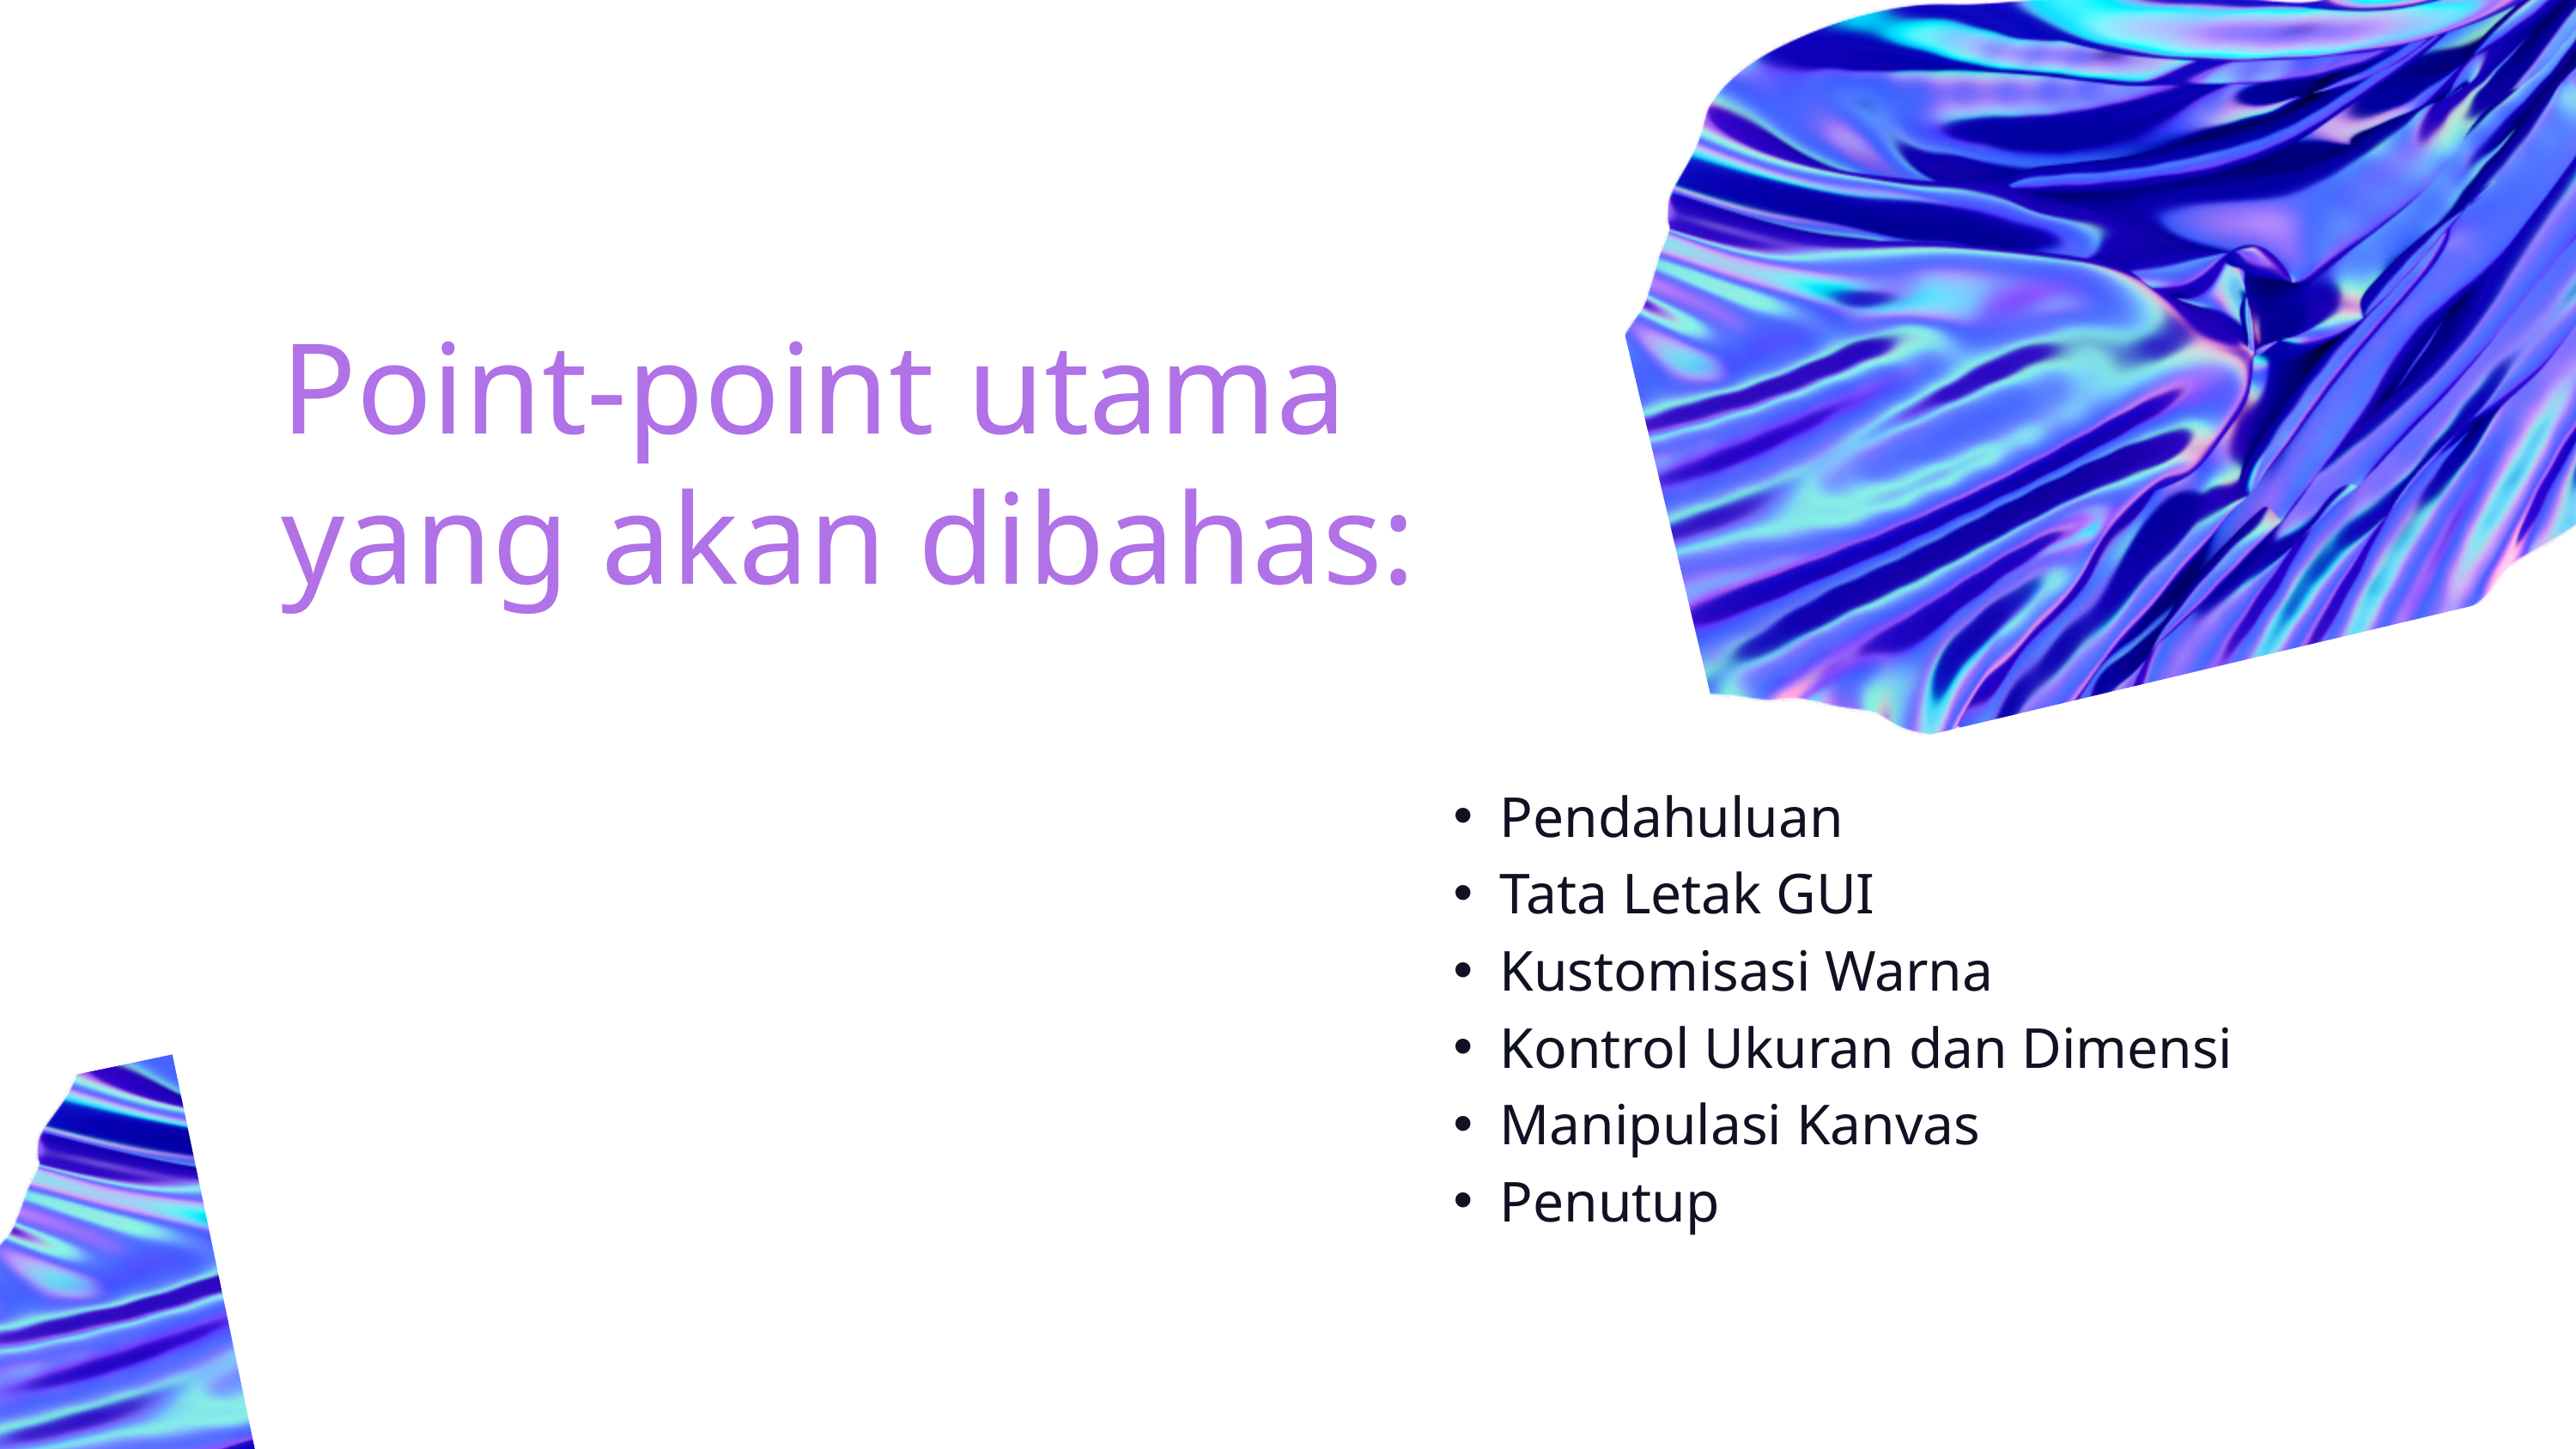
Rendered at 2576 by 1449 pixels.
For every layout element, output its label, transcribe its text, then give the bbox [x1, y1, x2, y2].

text_box [1545, 0, 2576, 771]
text_box Pendahuluan Tata Letak GUI Kustomisasi Warna Kontrol Ukuran dan Dimensi Manipulasi Kanvas Penutup [1406, 771, 2337, 1362]
text_box [0, 1054, 255, 1449]
text_box Point-point utama yang akan dibahas: [281, 308, 1548, 609]
